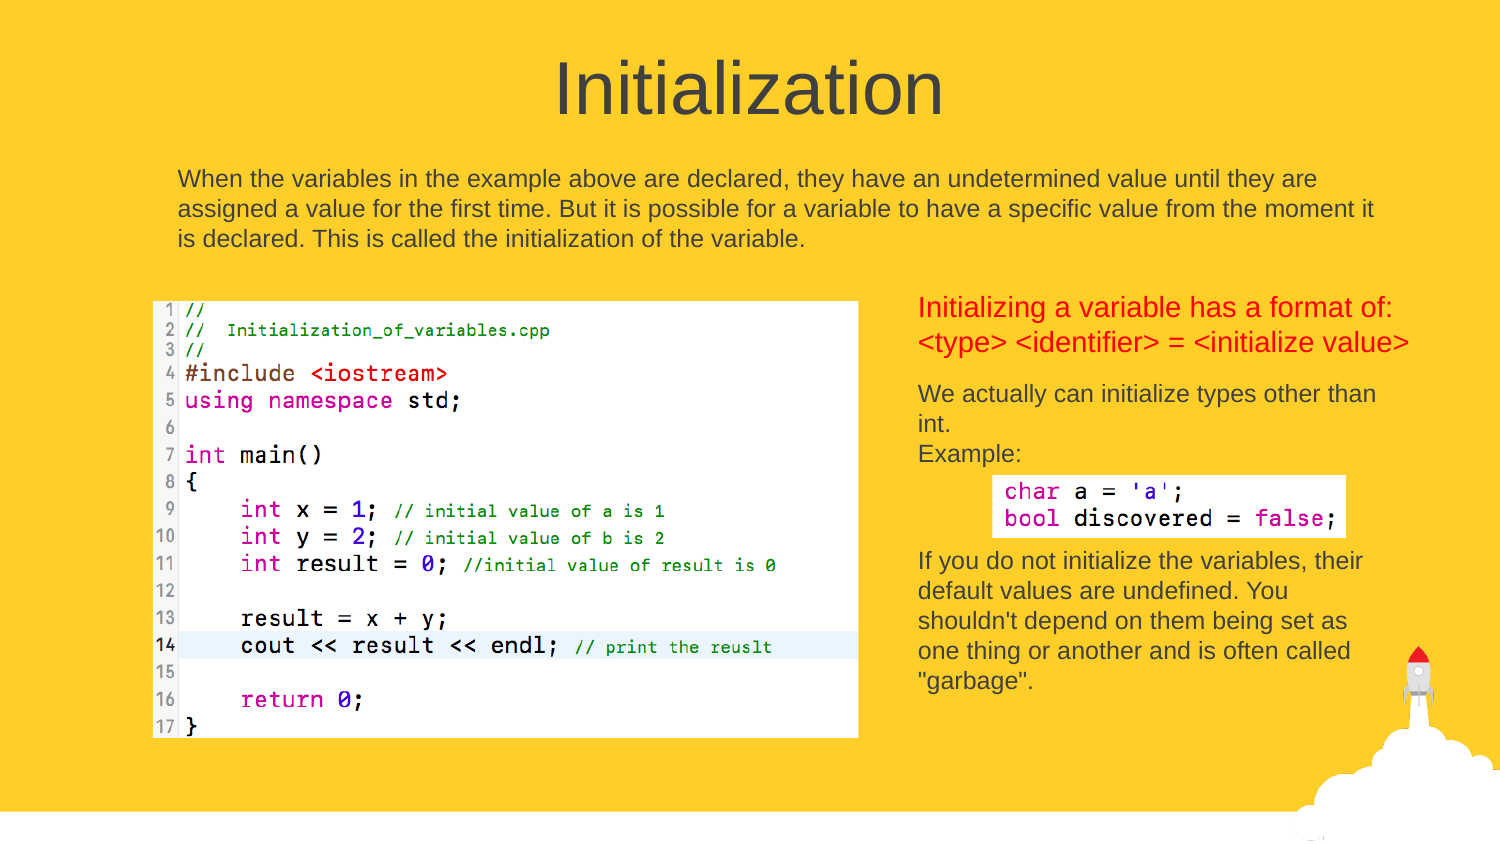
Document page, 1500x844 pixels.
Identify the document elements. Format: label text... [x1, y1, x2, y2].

text_box We actually can initialize types other than int. Example: [903, 370, 1395, 536]
title Initialization [0, 36, 1500, 133]
picture [152, 301, 859, 738]
text_box When the variables in the example above are declared, they have an undetermined value until they are assigned a value for the first time. But it is possible for a variable to have a specific value from the moment it is declared. This is called the initialization of the variable. [162, 154, 1395, 260]
picture [992, 475, 1347, 538]
picture [1293, 646, 1500, 844]
text_box Initializing a variable has a format of: <type> <identifier> = <initialize value> [903, 281, 1436, 366]
text_box If you do not initialize the variables, their default values are undefined. You shouldn't depend on them being set as one thing or another and is often called "garbage". [903, 537, 1395, 702]
